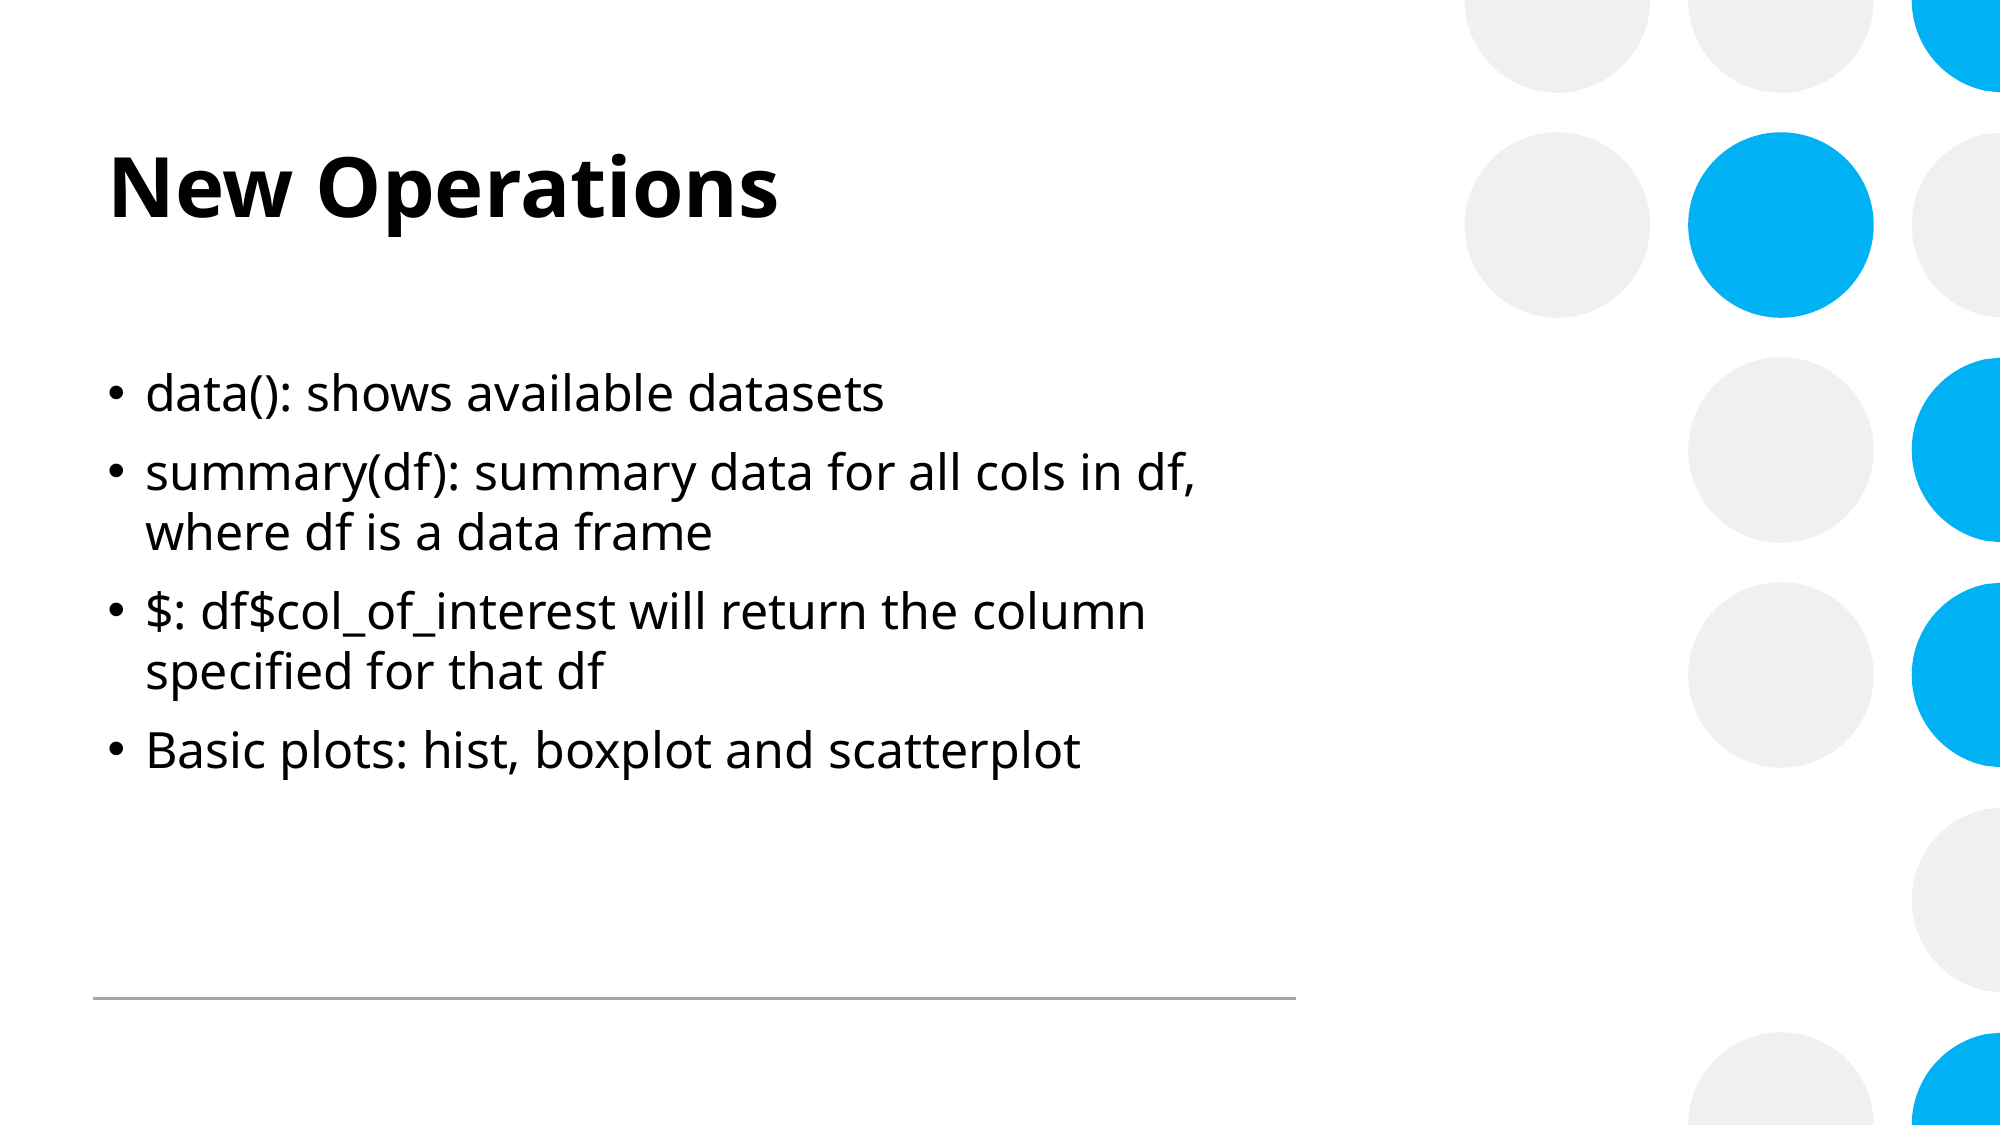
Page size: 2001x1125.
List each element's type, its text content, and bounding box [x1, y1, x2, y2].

list data(): shows available datasets summary(df): summary data for all cols in df, where df is a data frame $: df$col_of_interest will return the column specified for that df Basic plots: hist, boxplot and scatterplot [92, 354, 1297, 946]
title New Operations [92, 126, 1297, 335]
